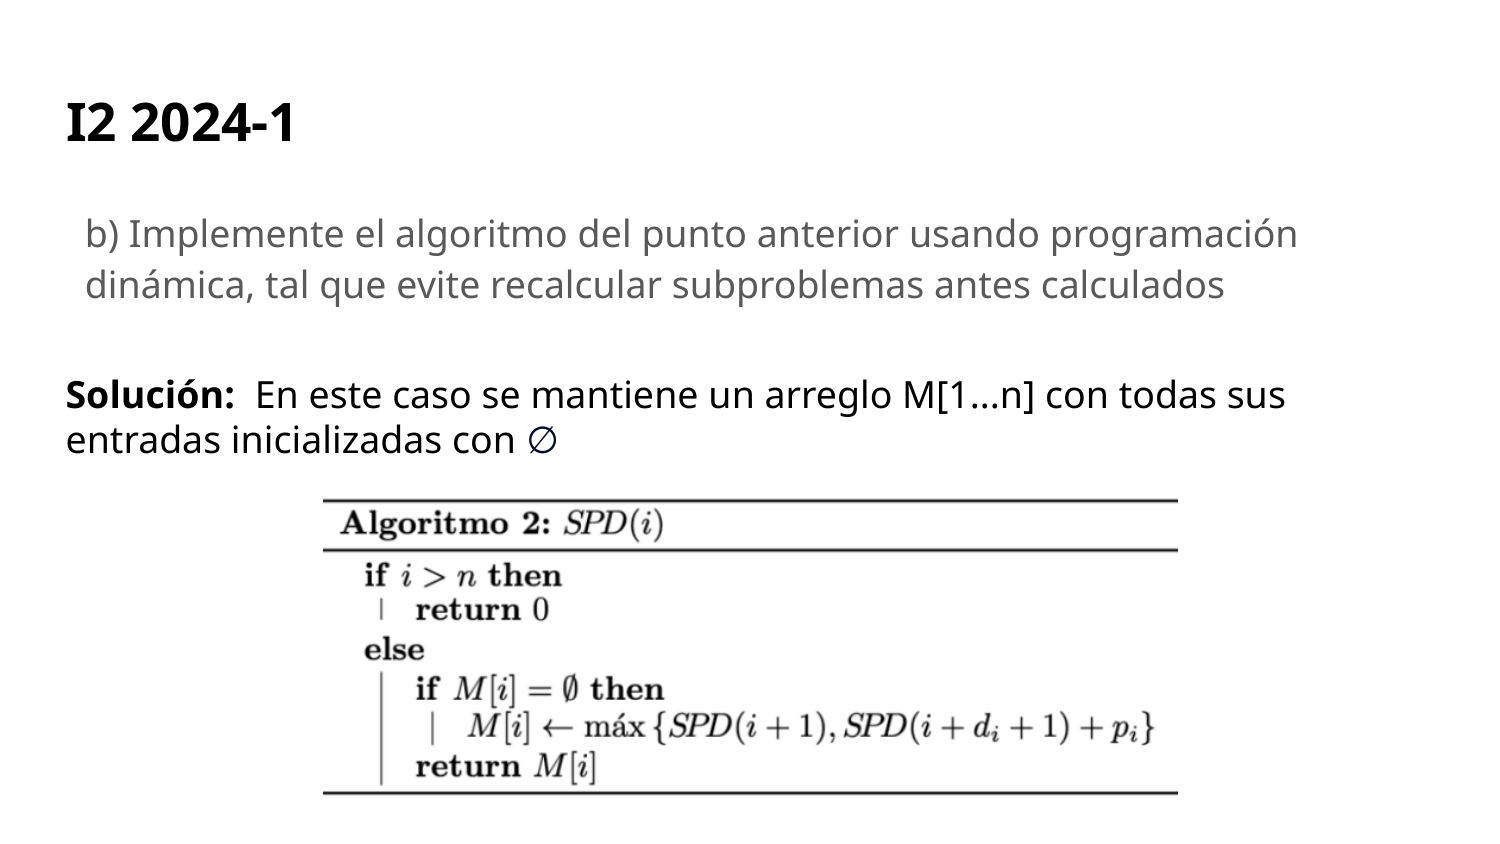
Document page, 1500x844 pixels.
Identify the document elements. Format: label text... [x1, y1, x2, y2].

list b) Implemente el algoritmo del punto anterior usando programación dinámica, tal que evite recalcular subproblemas antes calculados [51, 469, 1449, 750]
text_box Solución: En este caso se mantiene un arreglo M[1...n] con todas sus entradas inicializadas con ∅ [50, 363, 1453, 469]
picture [323, 482, 1179, 806]
title I2 2024-1 [51, 72, 1449, 167]
list b) Implemente el algoritmo del punto anterior usando programación dinámica, tal que evite recalcular subproblemas antes calculados [51, 189, 1449, 363]
